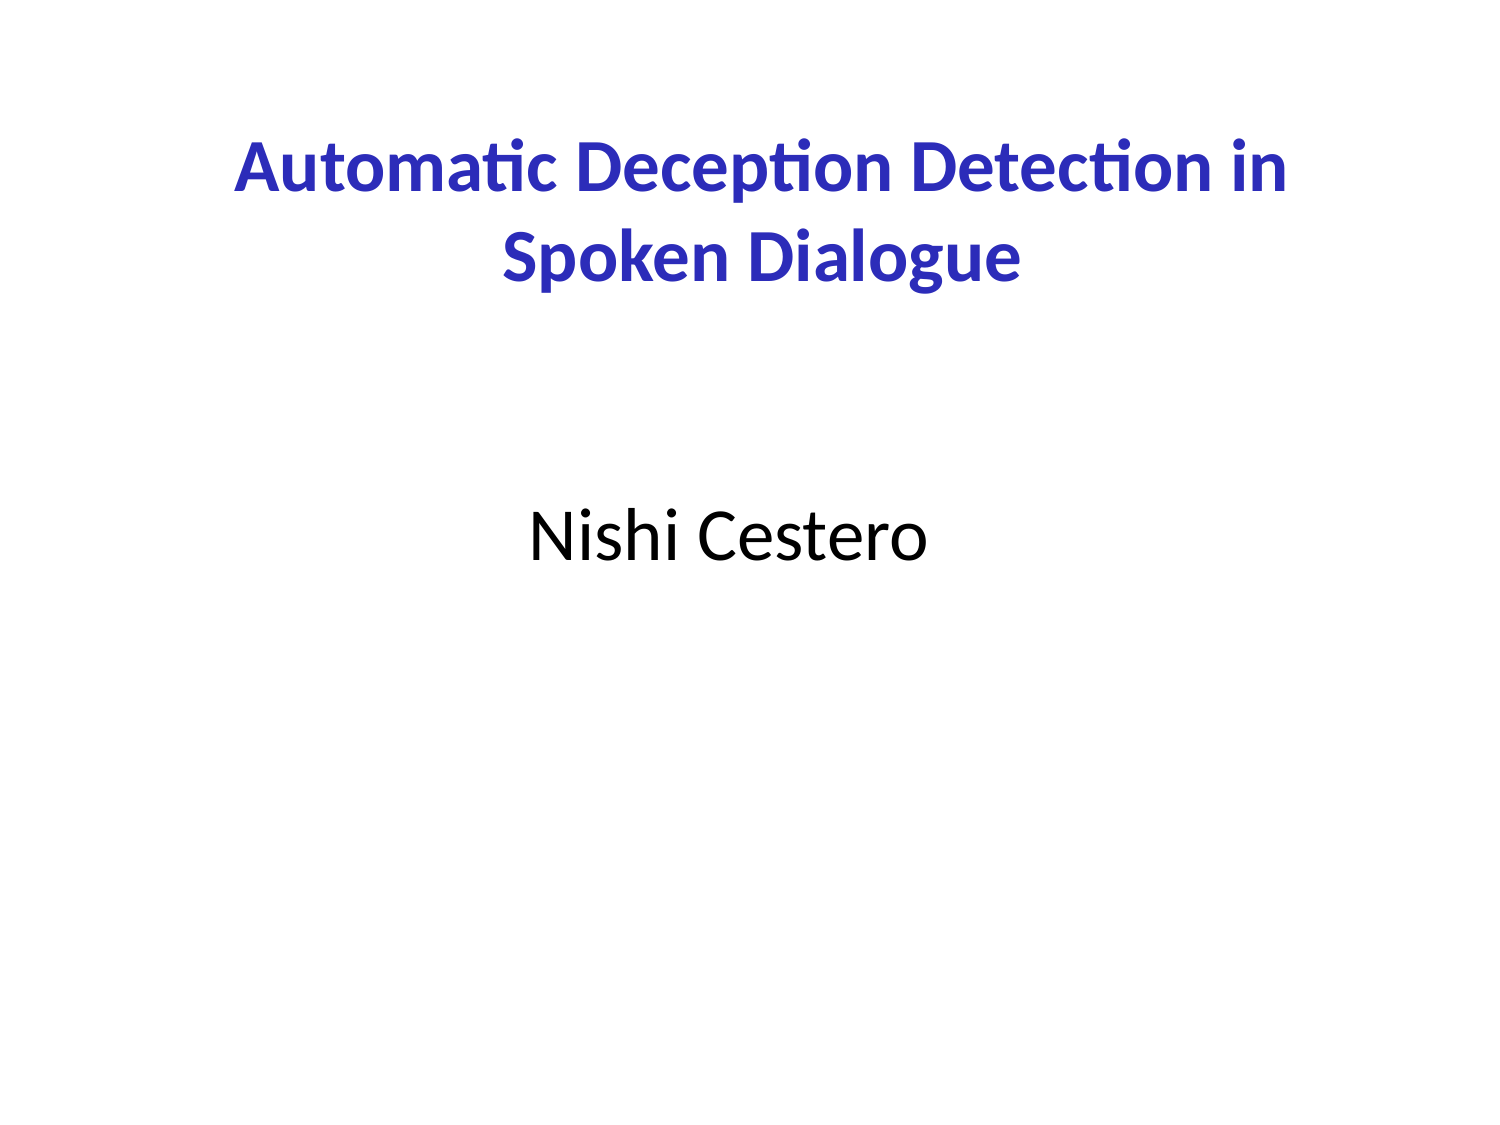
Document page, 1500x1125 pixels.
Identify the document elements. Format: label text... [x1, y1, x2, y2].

title Automatic Deception Detection in Spoken Dialogue [136, 61, 1388, 351]
subtitle Nishi Cestero [211, 477, 1263, 879]
